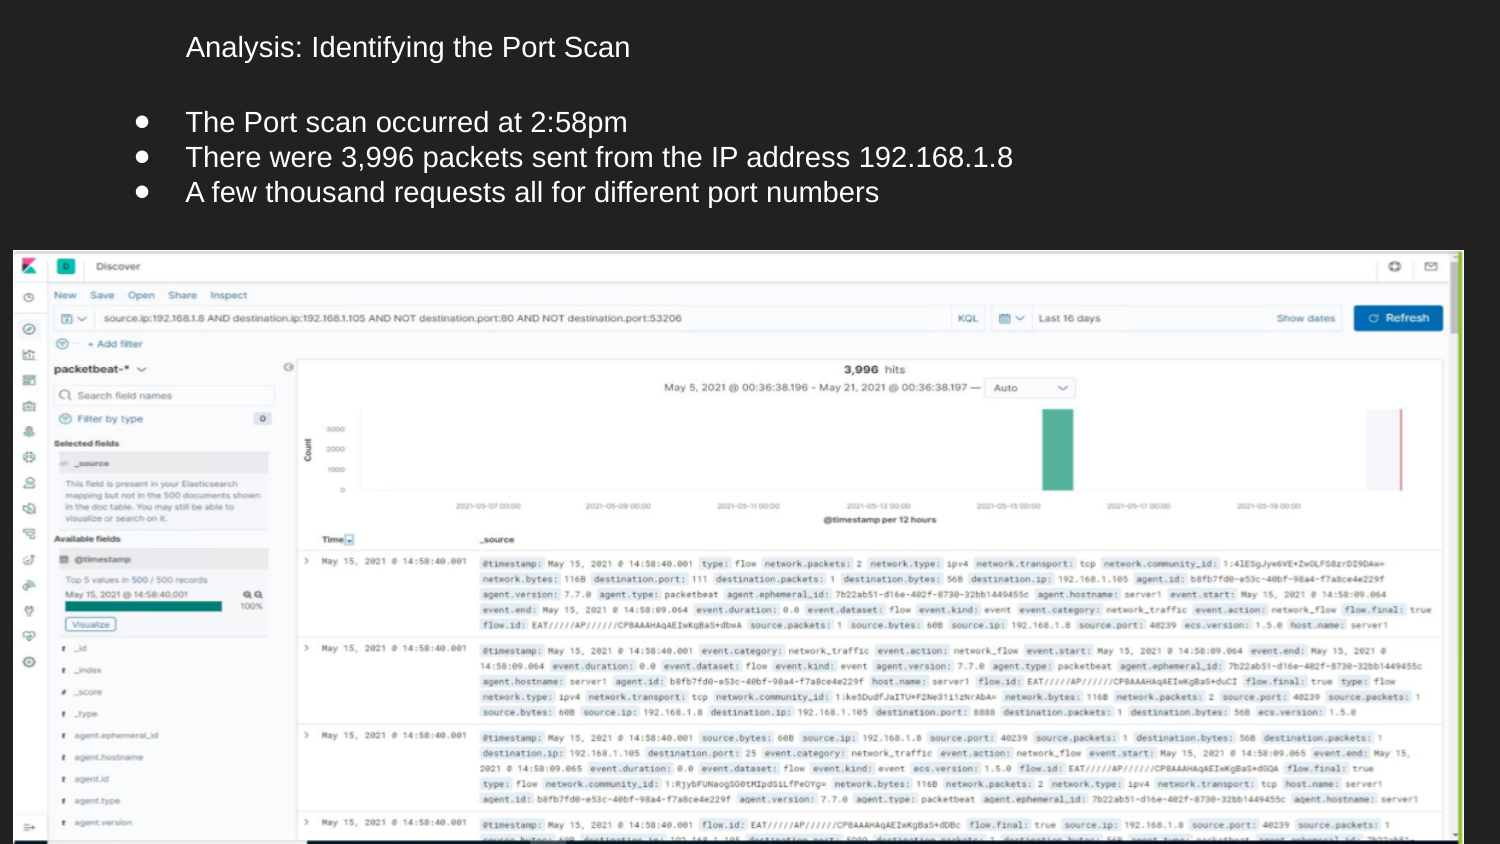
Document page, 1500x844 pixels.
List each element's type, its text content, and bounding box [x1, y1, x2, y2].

text_box The Port scan occurred at 2:58pm There were 3,996 packets sent from the IP address 192.168.1.8 A few thousand requests all for different port numbers [95, 87, 1151, 223]
text_box Analysis: Identifying the Port Scan [170, 13, 799, 78]
picture [13, 249, 1465, 844]
